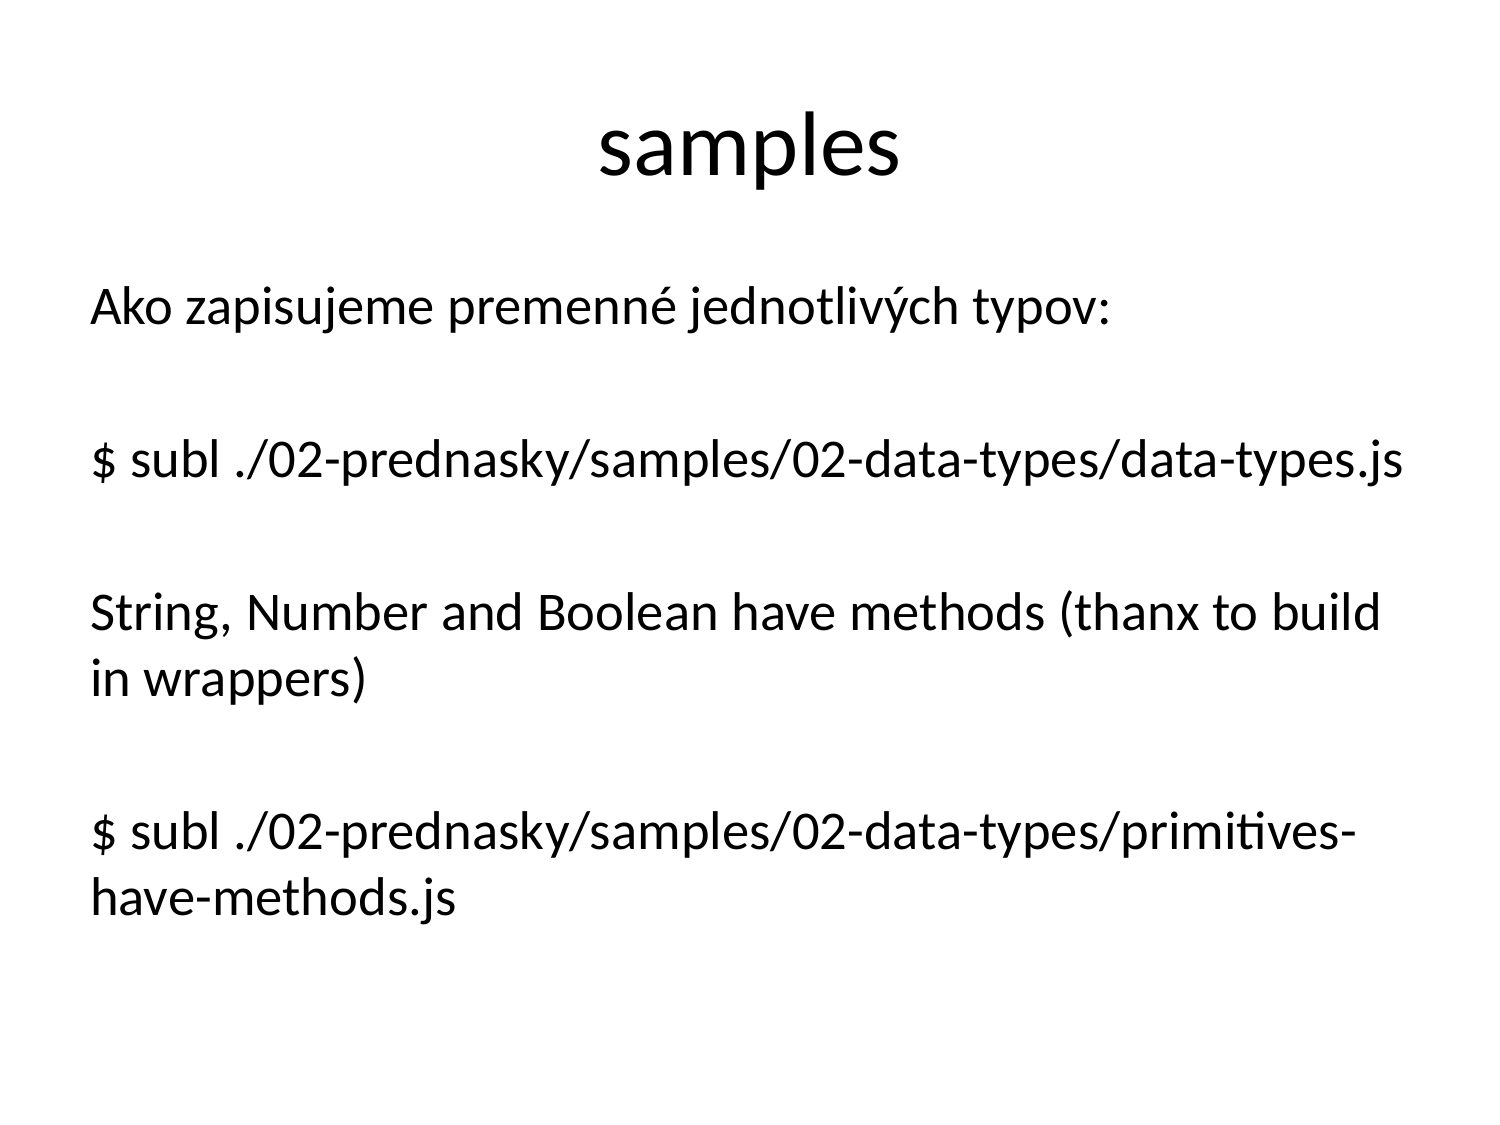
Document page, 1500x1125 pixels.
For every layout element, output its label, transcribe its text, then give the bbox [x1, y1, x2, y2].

title samples [75, 45, 1425, 233]
list Ako zapisujeme premenné jednotlivých typov: $ subl ./02-prednasky/samples/02-data-types/data-types.js String, Number and Boolean have methods (thanx to build in wrappers) $ subl ./02-prednasky/samples/02-data-types/primitives-have-methods.js [75, 262, 1425, 1005]
